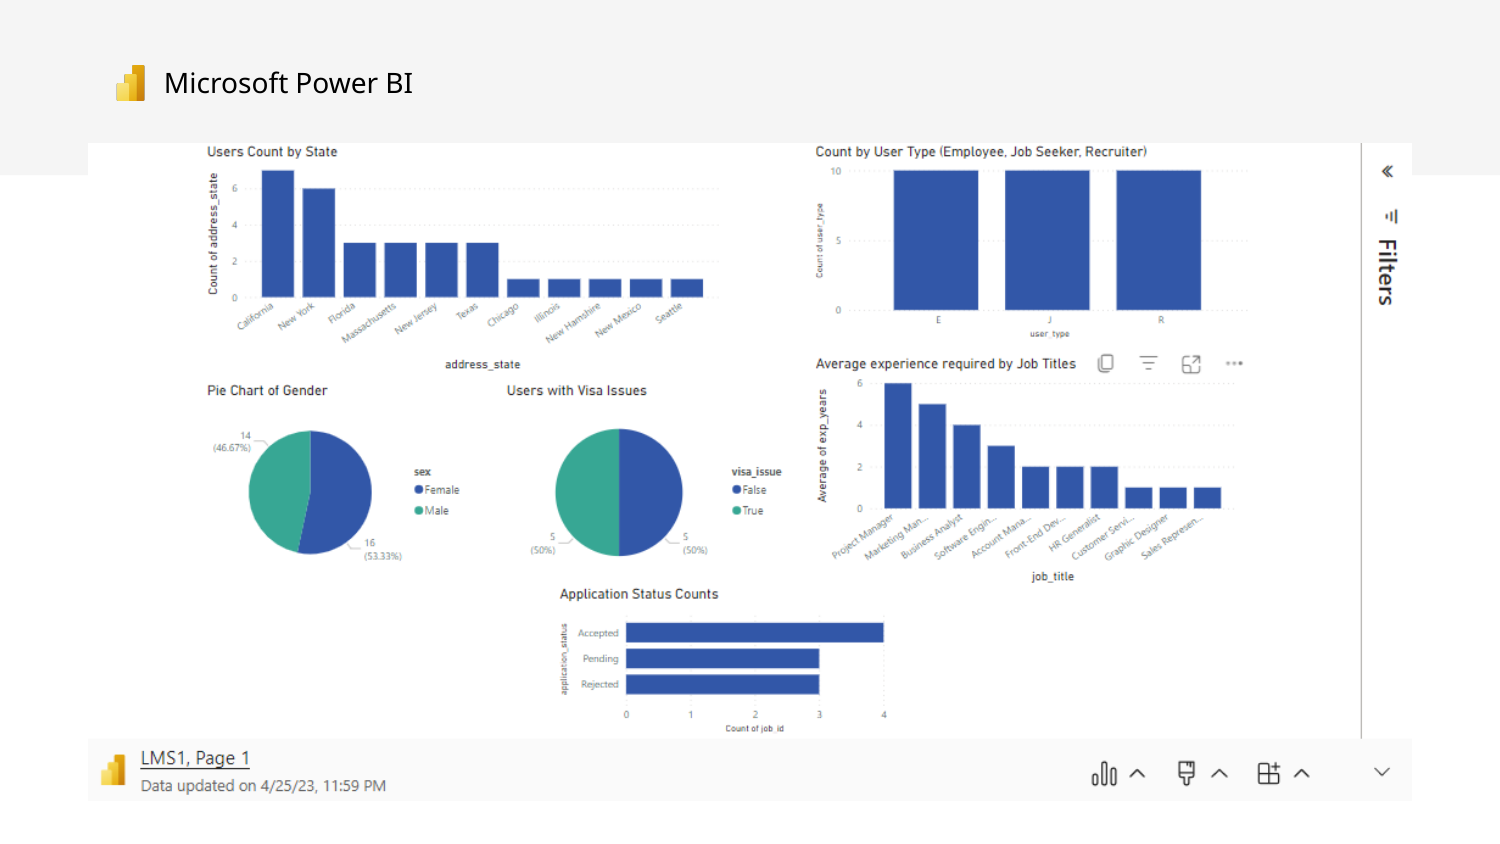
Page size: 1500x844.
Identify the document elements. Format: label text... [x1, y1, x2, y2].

picture [112, 64, 149, 102]
picture [88, 143, 1412, 801]
title Microsoft Power BI [0, 0, 1500, 177]
